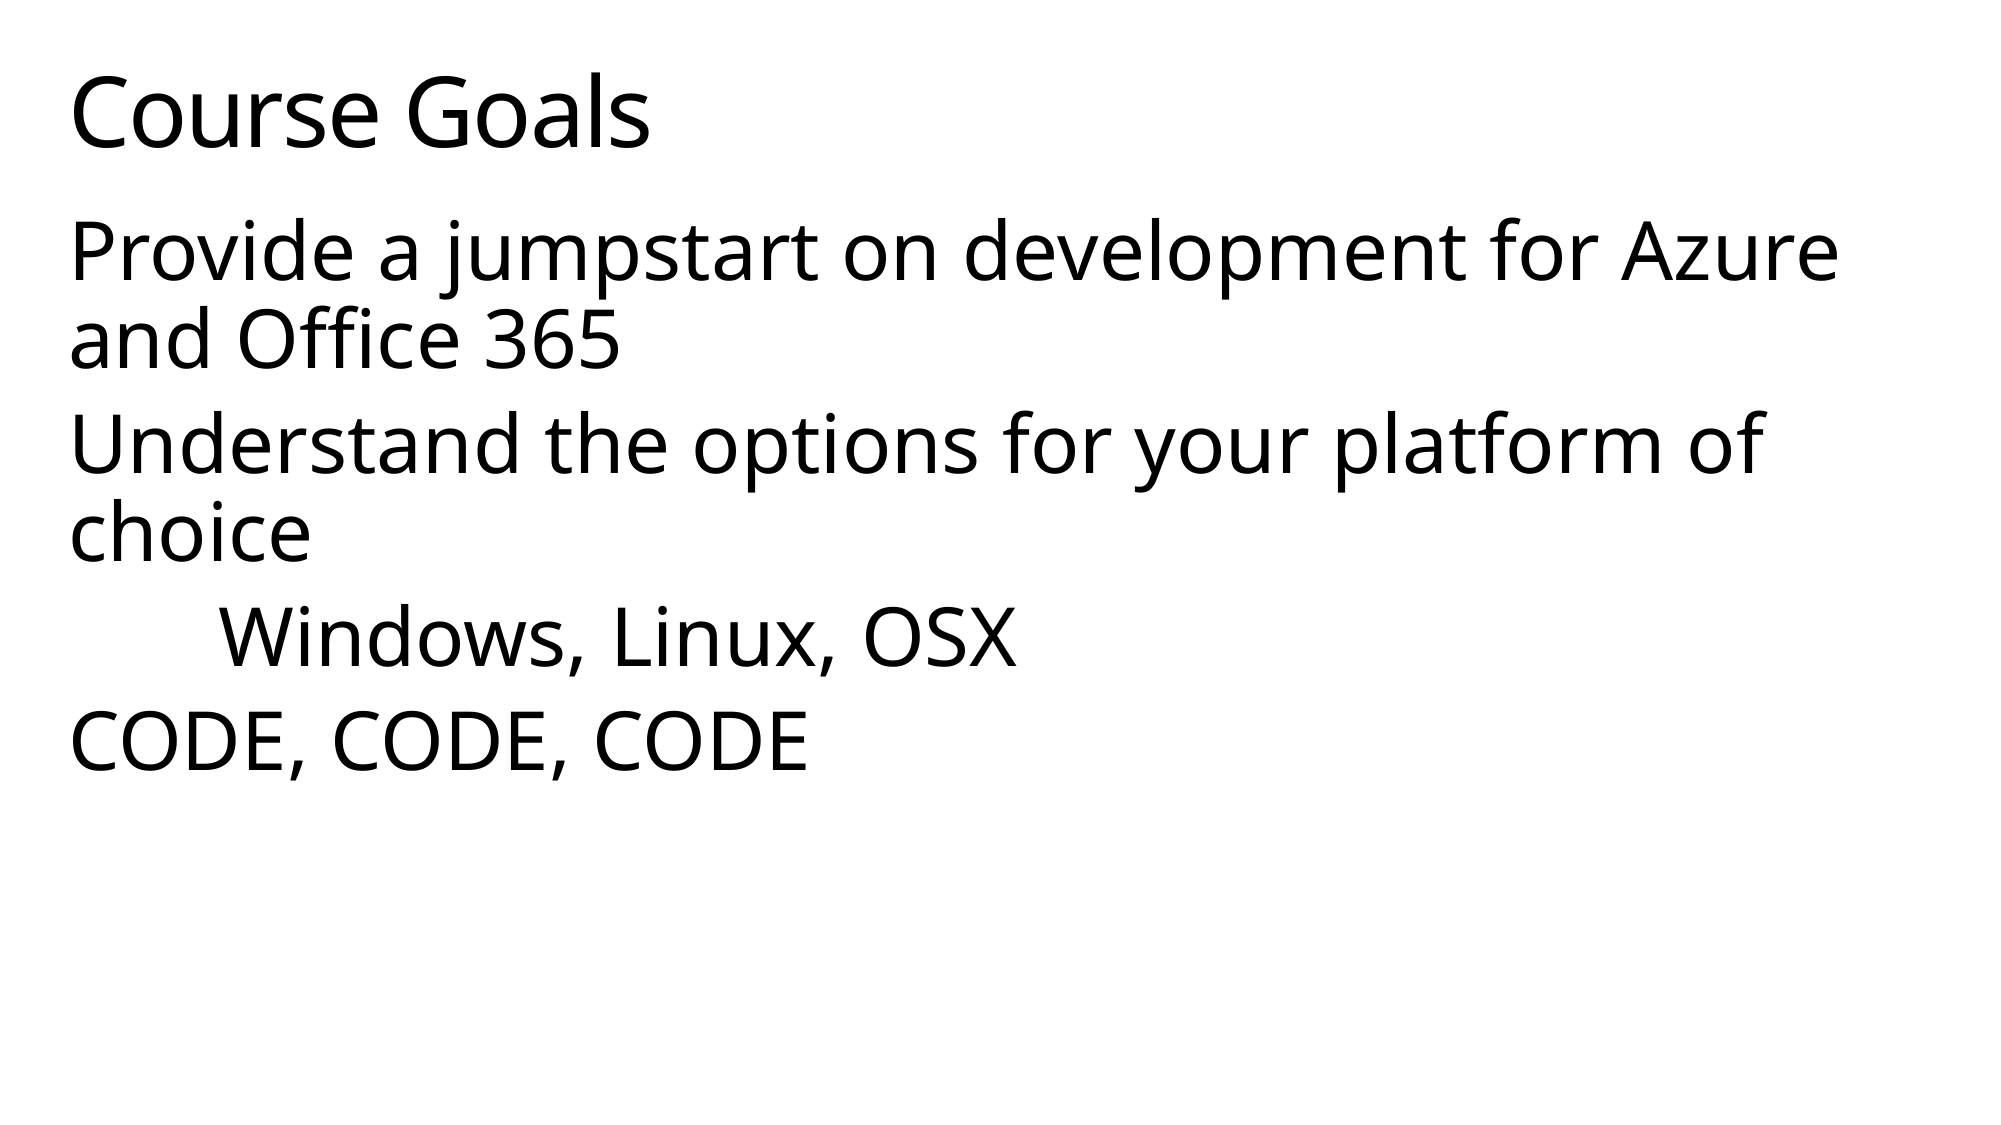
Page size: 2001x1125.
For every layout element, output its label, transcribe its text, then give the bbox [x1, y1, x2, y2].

title Course Goals [44, 47, 1957, 196]
list Provide a jumpstart on development for Azure and Office 365 Understand the options for your platform of choice Windows, Linux, OSX CODE, CODE, CODE [44, 195, 1956, 731]
